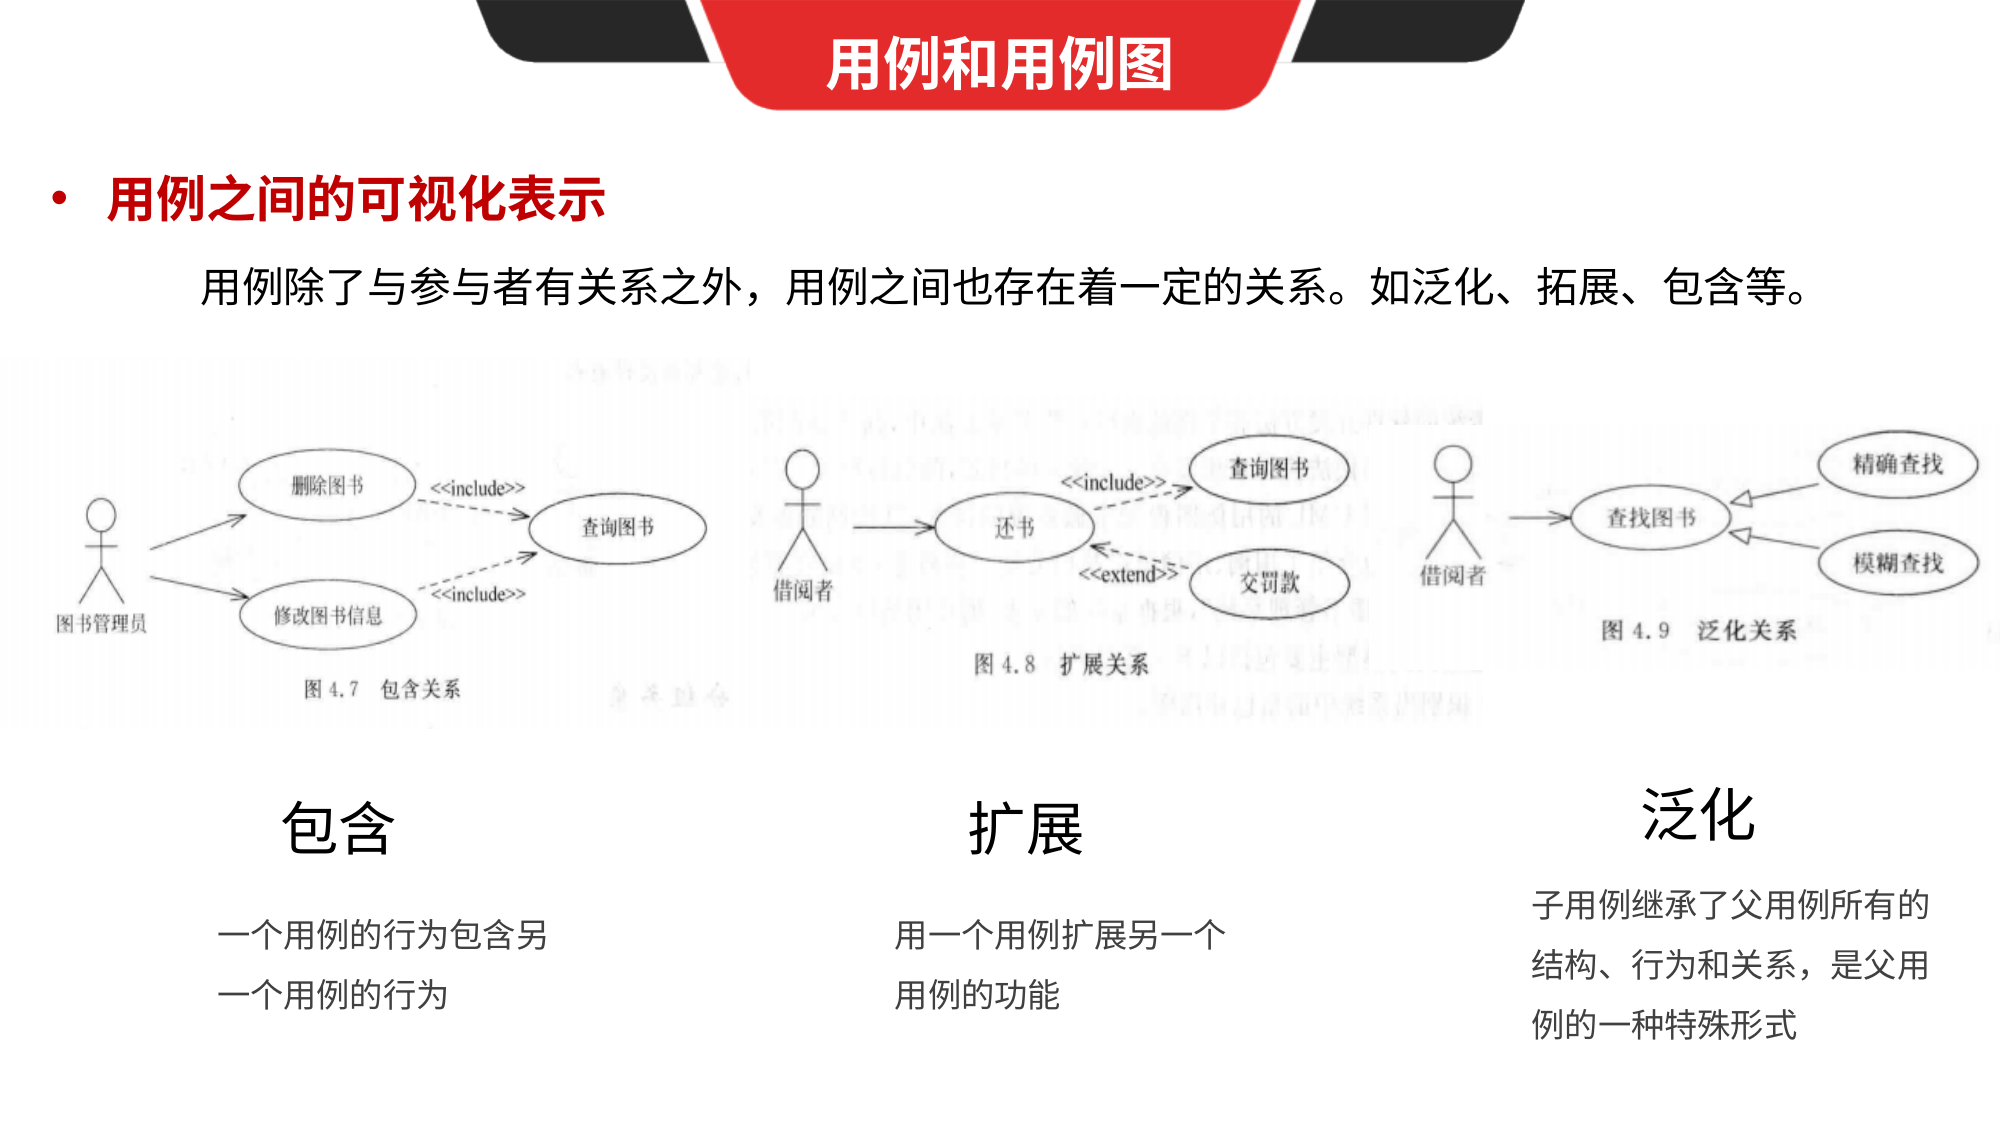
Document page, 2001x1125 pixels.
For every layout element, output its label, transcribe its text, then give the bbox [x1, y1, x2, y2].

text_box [202, 749, 568, 1024]
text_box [1516, 735, 1949, 1054]
picture [475, 0, 1525, 111]
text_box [880, 749, 1246, 1024]
picture [0, 357, 2000, 729]
text_box 用例之间的可视化表示 用例除了与参与者有关系之外，用例之间也存在着一定的关系。如泛化、拓展、包含等。 [35, 130, 1899, 377]
